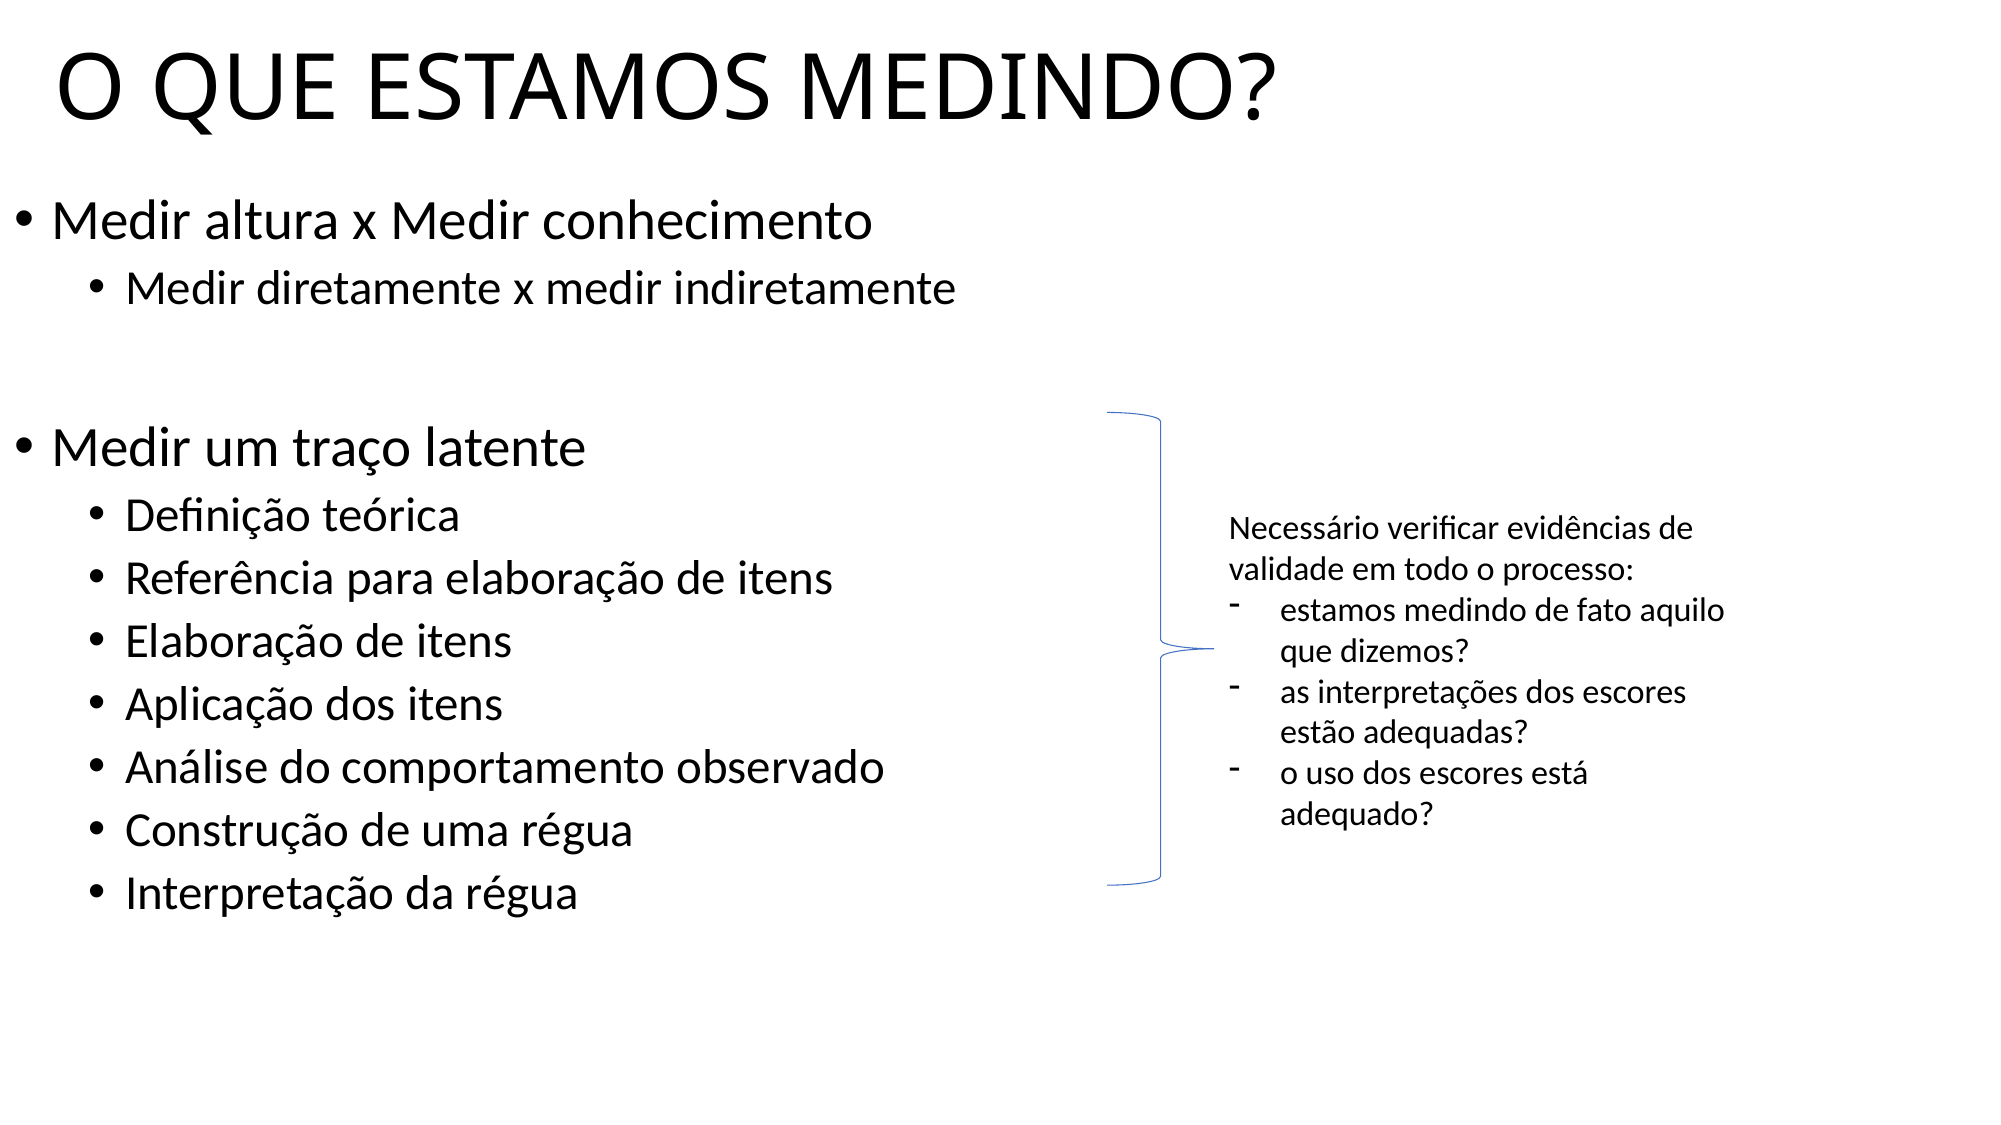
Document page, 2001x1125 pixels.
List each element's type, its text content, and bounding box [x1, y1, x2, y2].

title O QUE ESTAMOS MEDINDO? [40, 32, 1961, 151]
list Medir altura x Medir conhecimento Medir diretamente x medir indiretamente Medir um traço latente Definição teórica Referência para elaboração de itens Elaboração de itens Aplicação dos itens Análise do comportamento observado Construção de uma régua Interpretação da régua [0, 182, 1921, 931]
text_box [1107, 411, 1214, 886]
text_box Necessário verificar evidências de validade em todo o processo: estamos medindo de fato aquilo que dizemos? as interpretações dos escores estão adequadas? o uso dos escores está adequado? [1214, 498, 1761, 840]
